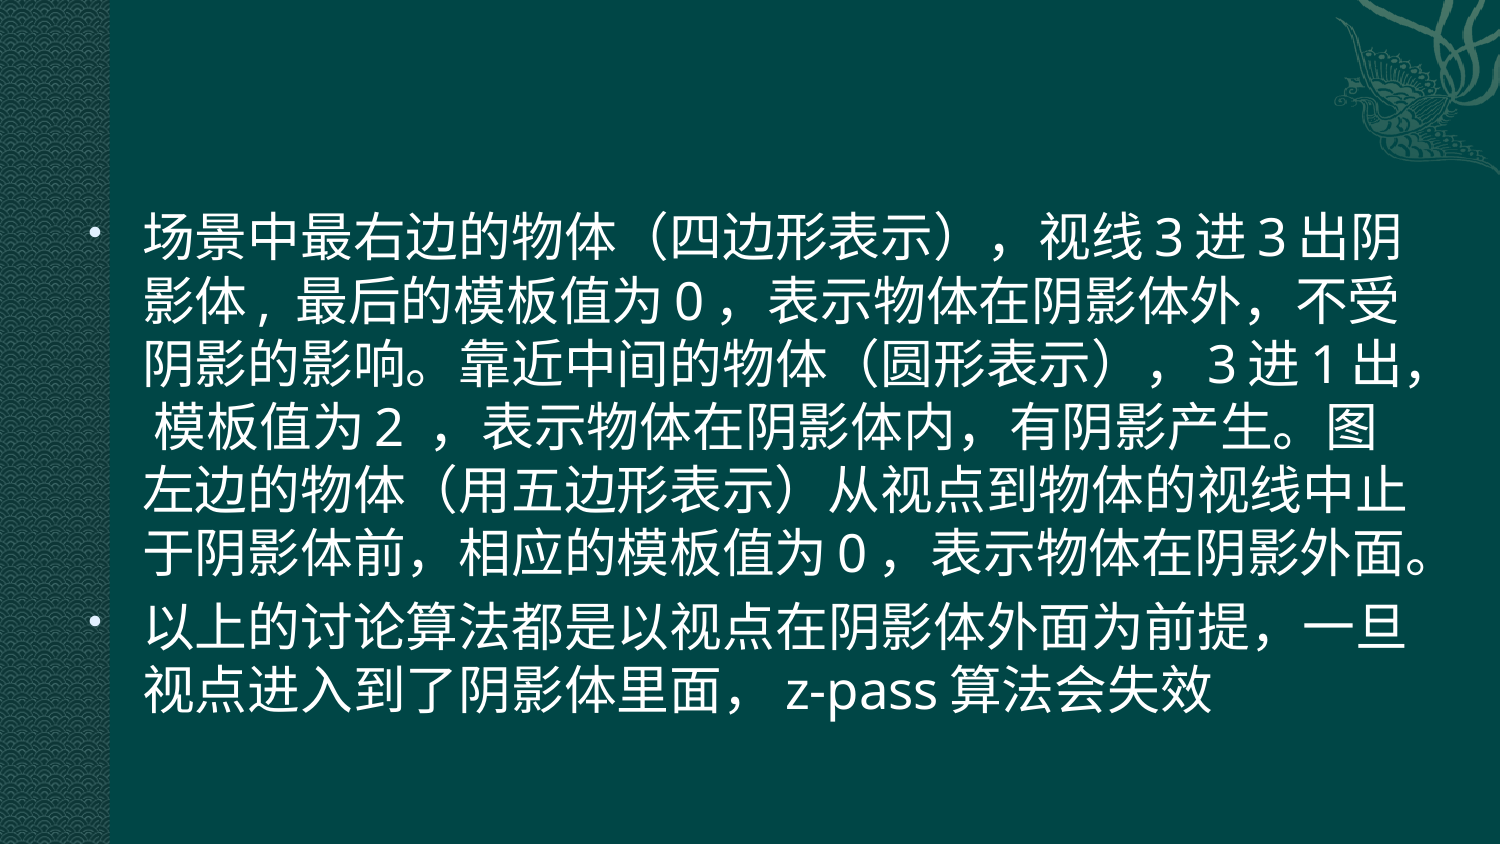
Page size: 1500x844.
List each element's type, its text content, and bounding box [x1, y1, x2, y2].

picture [0, 0, 110, 844]
list 场景中最右边的物体（四边形表示），视线3进3出阴影体, 最后的模板值为0，表示物体在阴影体外，不受阴影的影响。靠近中间的物体（圆形表示），3进1出， 模板值为2 ，表示物体在阴影体内，有阴影产生。图左边的物体（用五边形表示）从视点到物体的视线中止于阴影体前，相应的模板值为0，表示物体在阴影外面。 以上的讨论算法都是以视点在阴影体外面为前提，一旦视点进入到了阴影体里面，z-pass算法会失效 [75, 196, 1425, 754]
